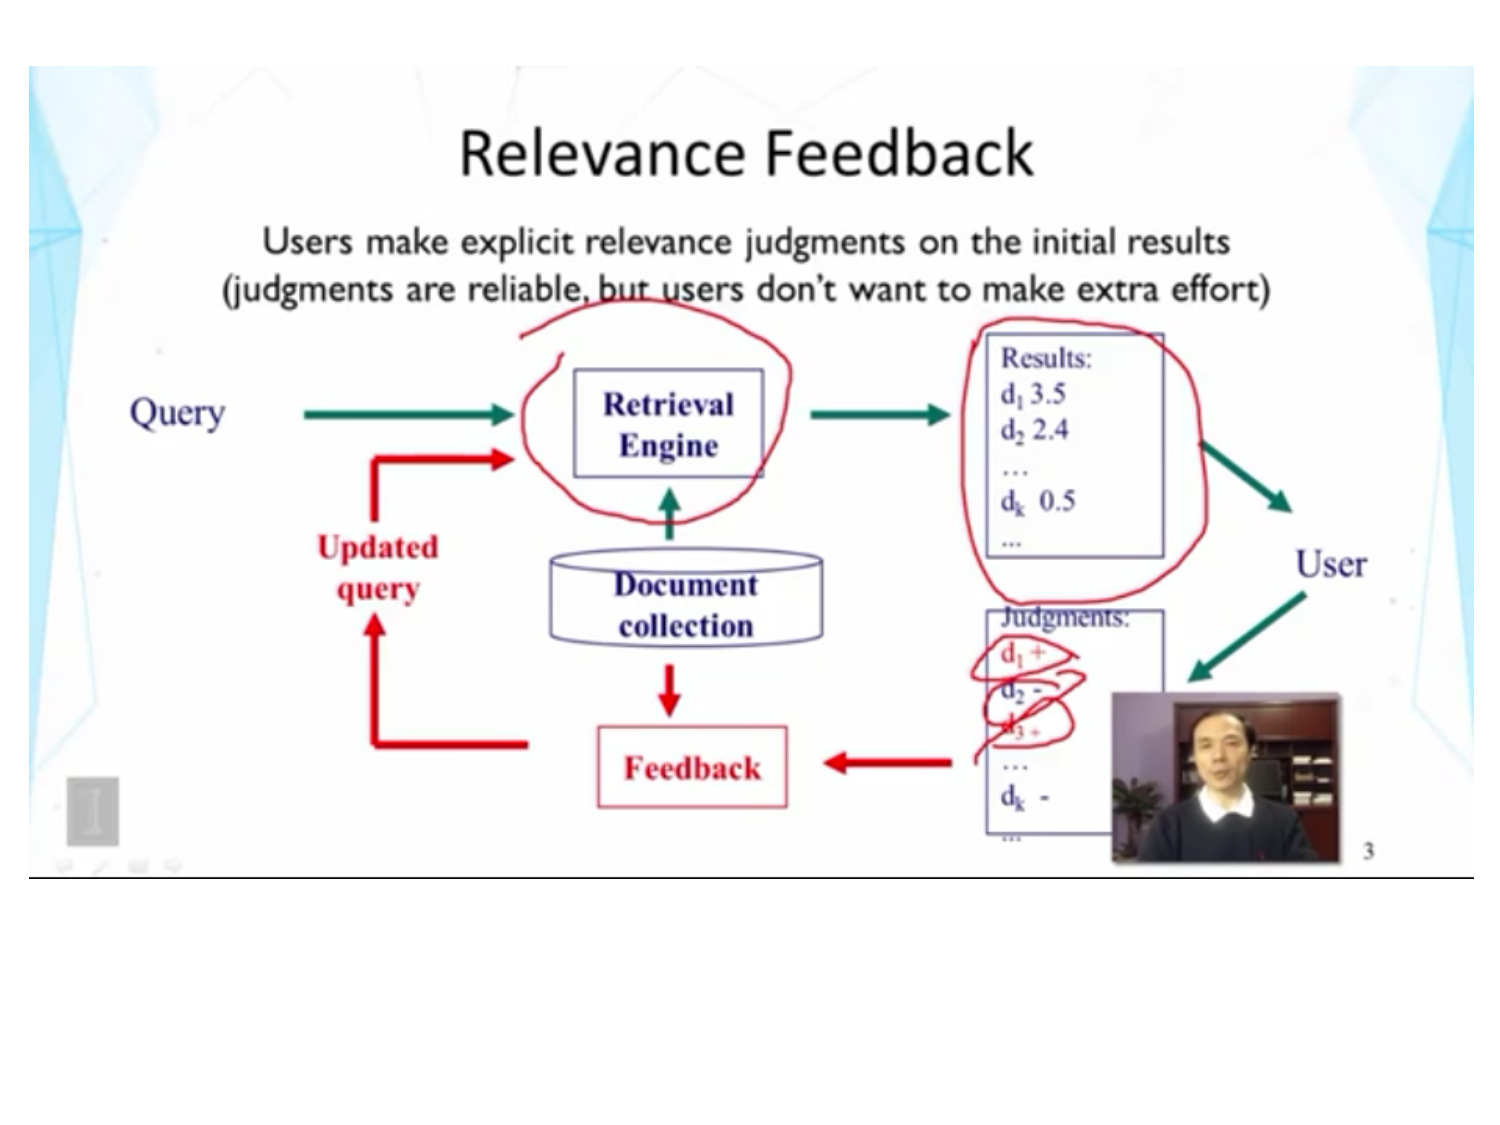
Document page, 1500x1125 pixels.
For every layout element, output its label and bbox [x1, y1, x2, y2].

picture [29, 66, 1474, 880]
